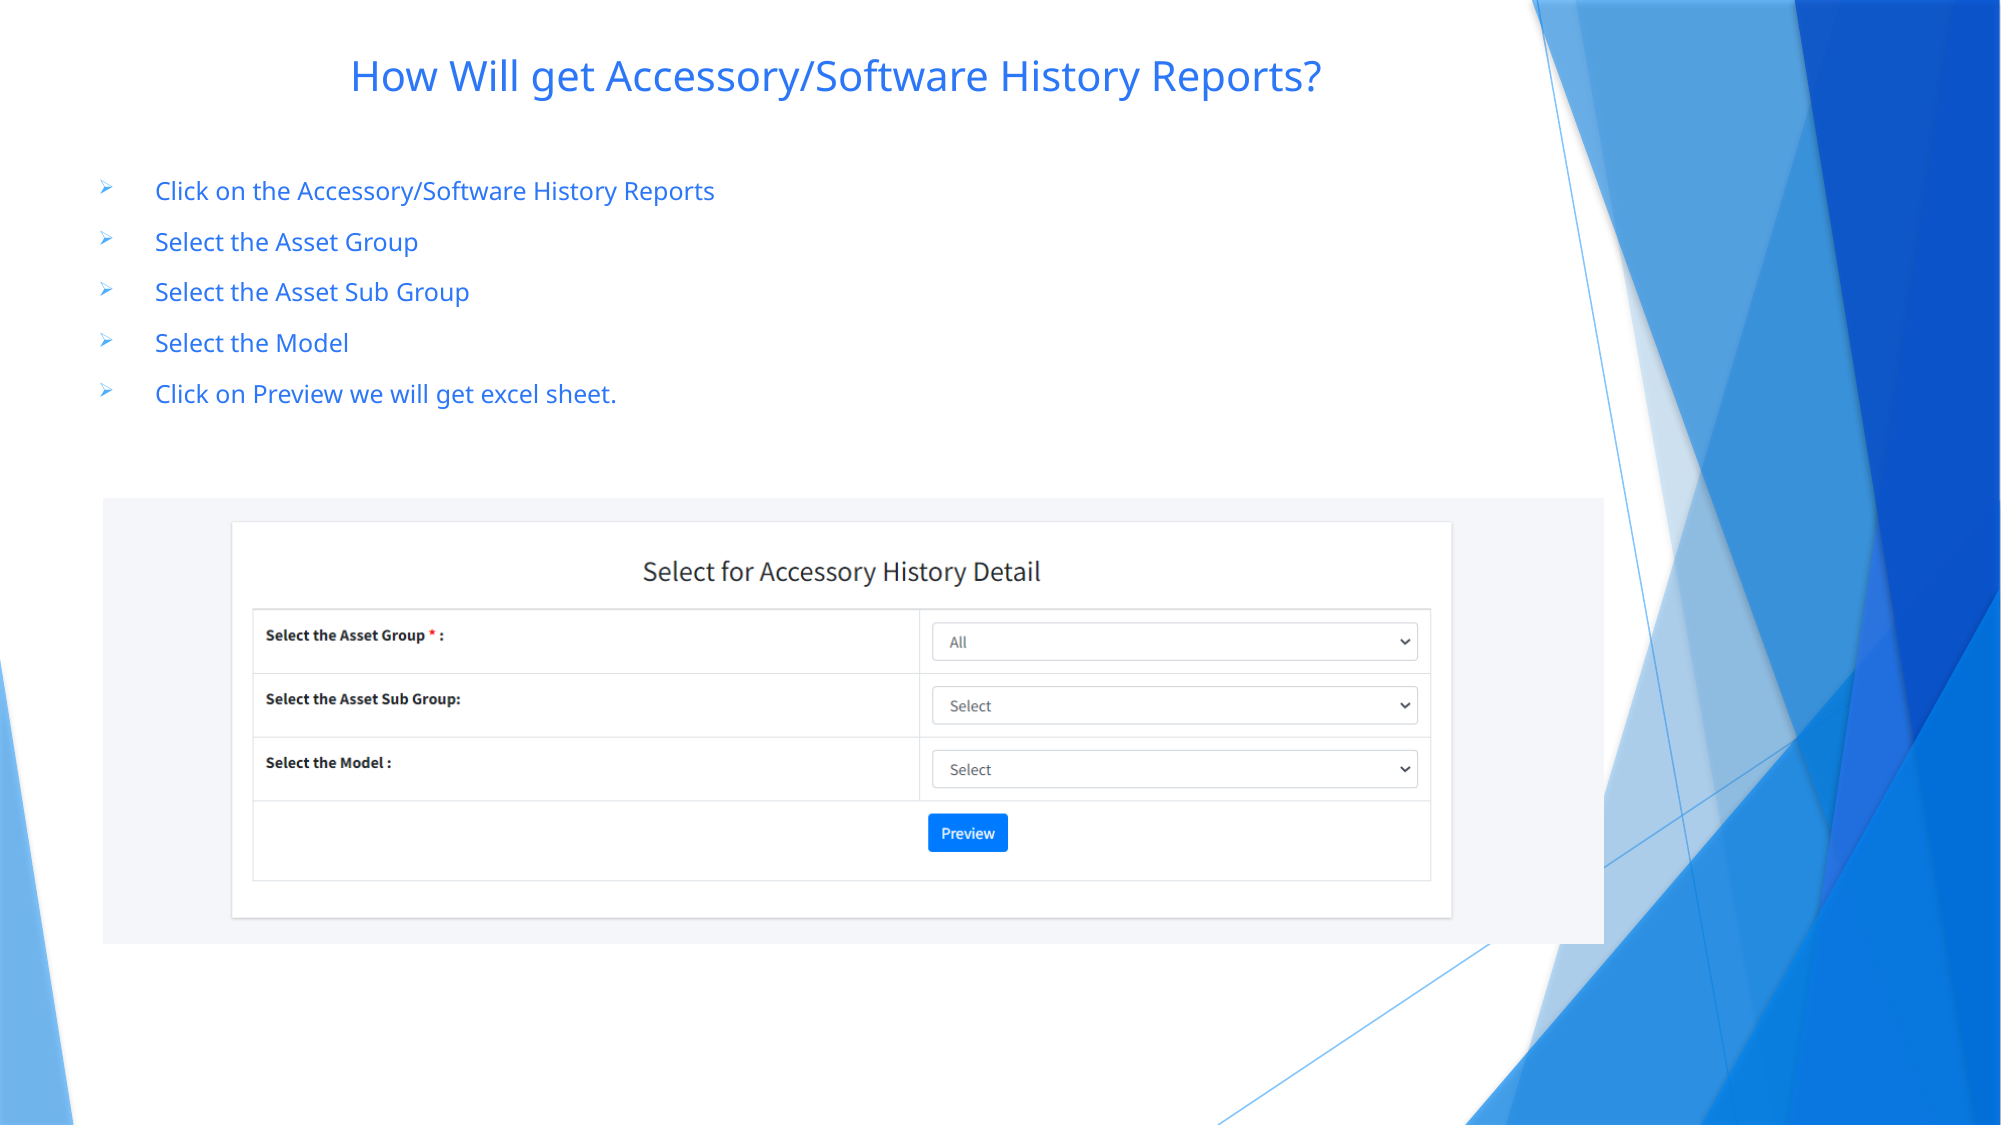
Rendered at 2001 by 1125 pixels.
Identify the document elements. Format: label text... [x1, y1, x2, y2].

list Click on the Accessory/Software History Reports Select the Asset Group Select the Asset Sub Group Select the Model Click on Preview we will get excel sheet. [83, 167, 1494, 486]
picture [102, 498, 1605, 945]
title How Will get Accessory/Software History Reports? [130, 42, 1542, 149]
